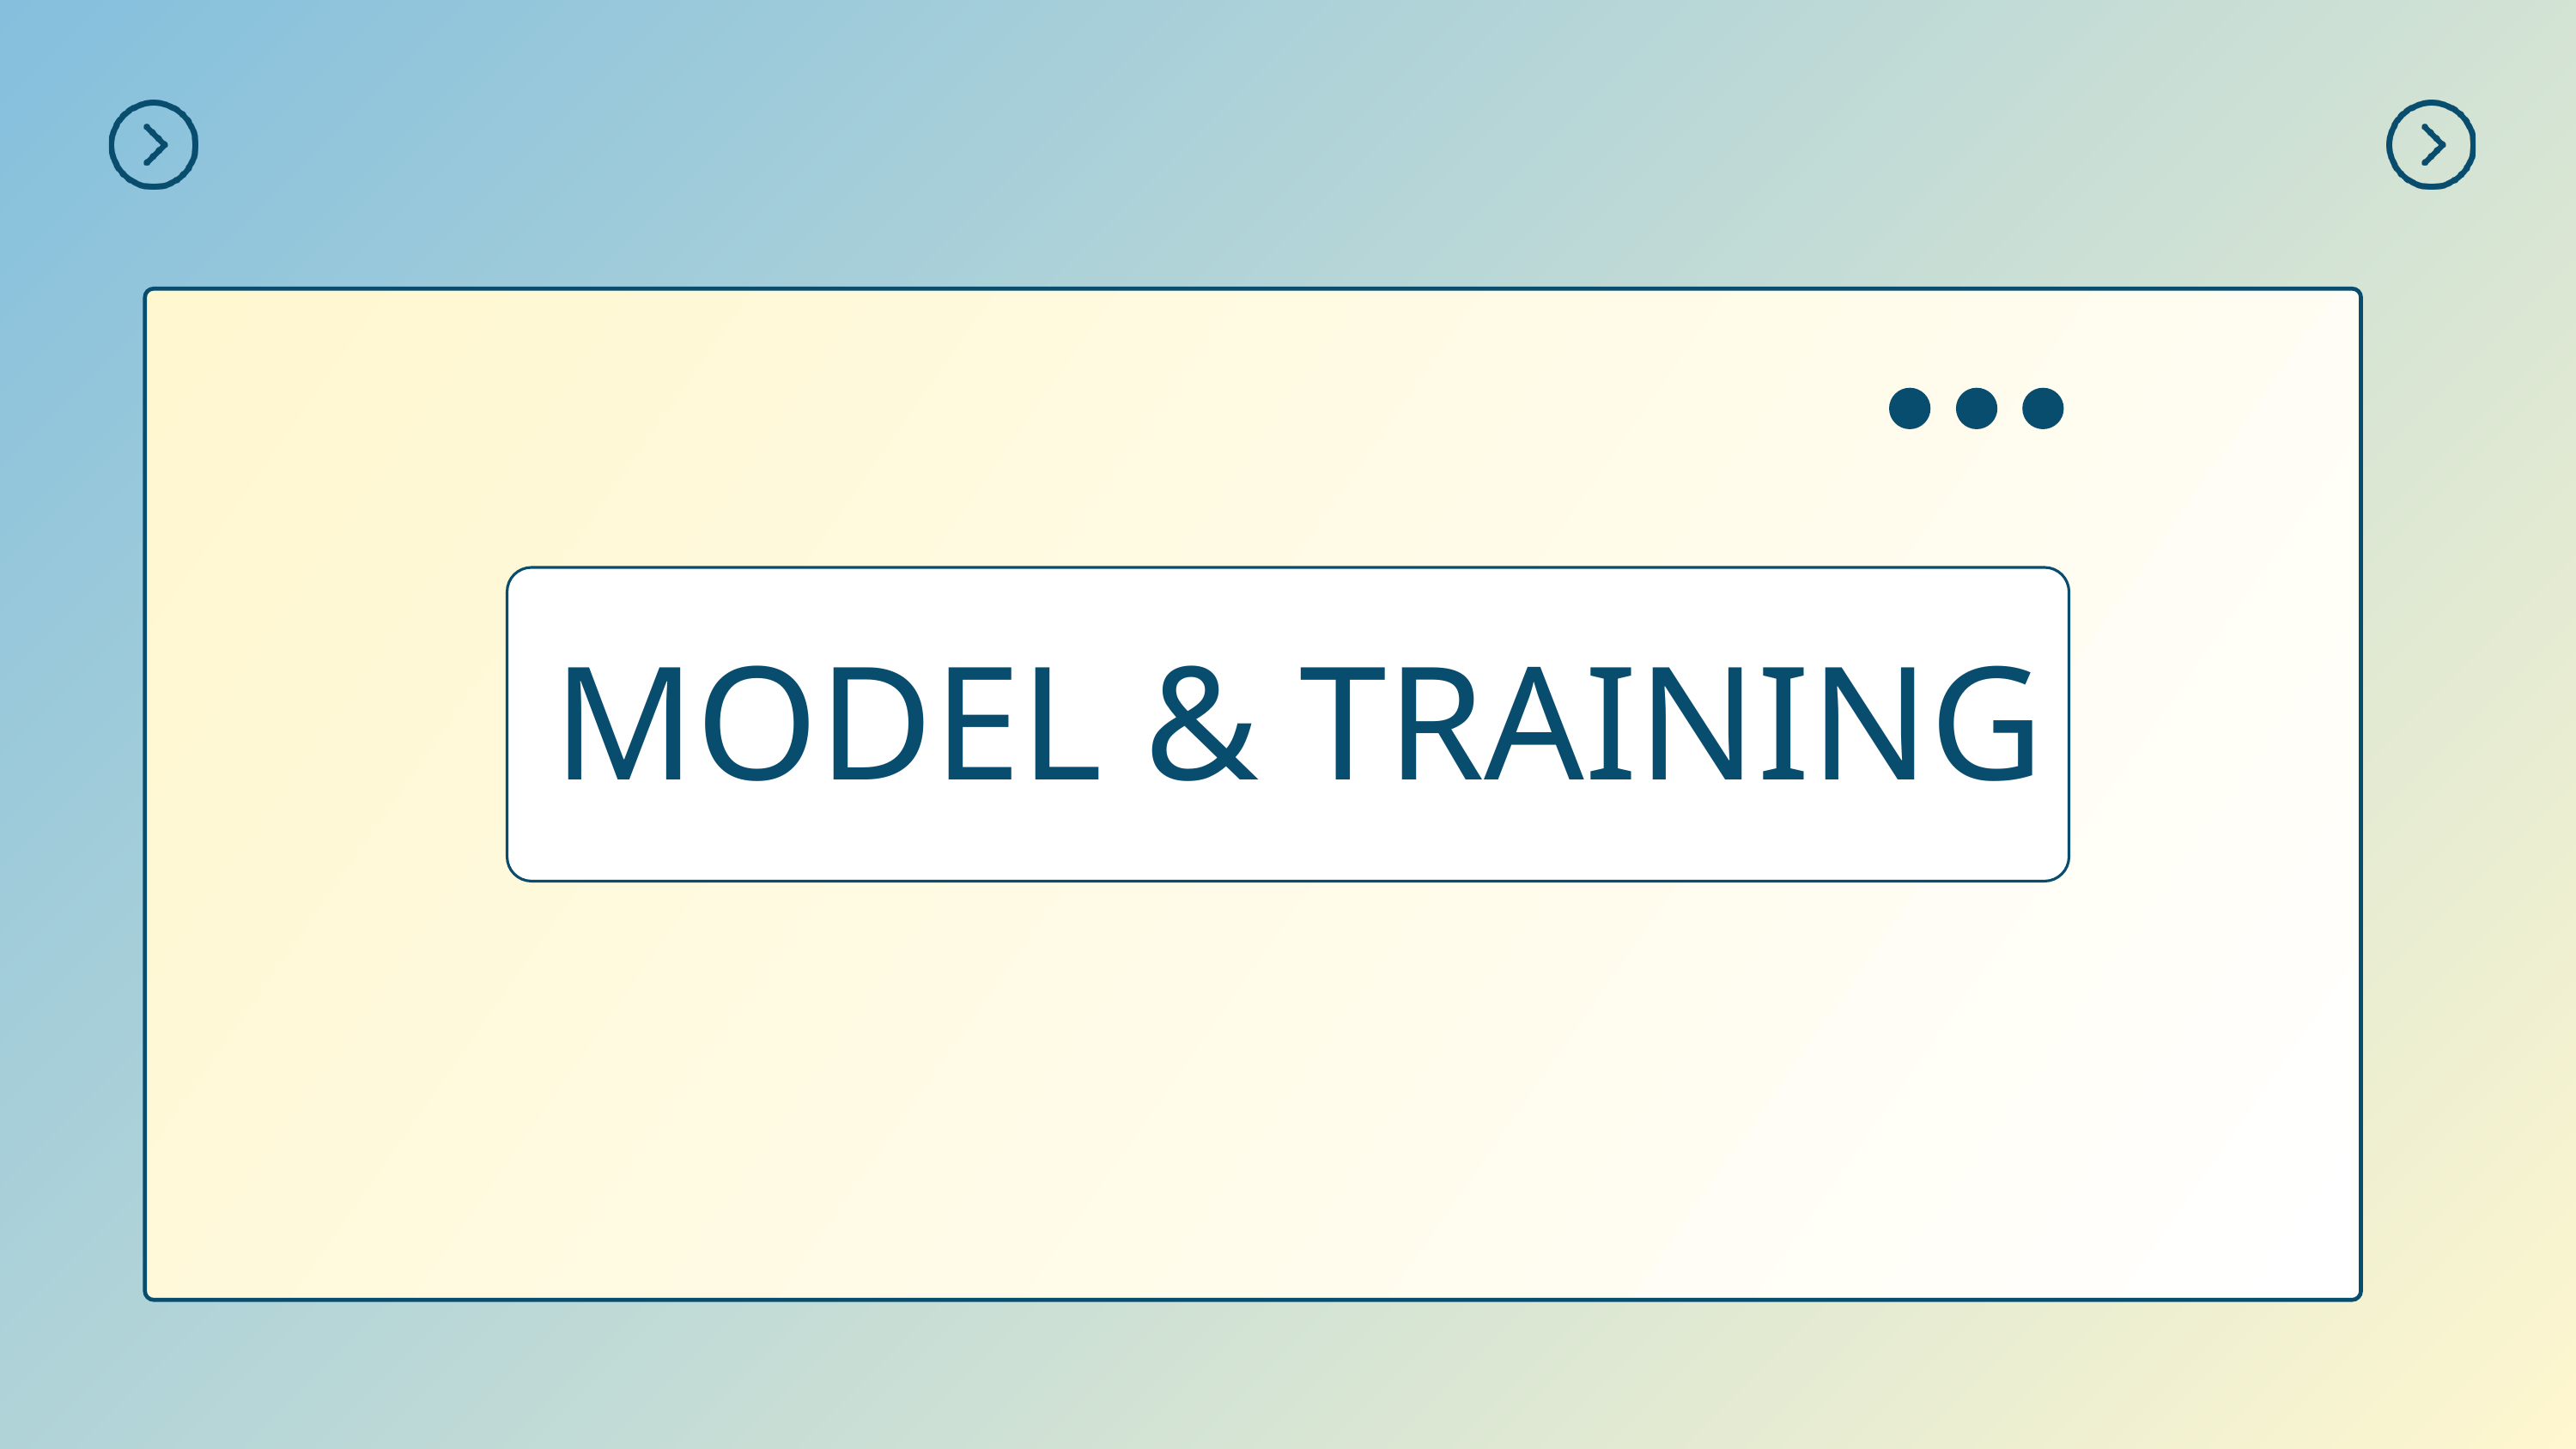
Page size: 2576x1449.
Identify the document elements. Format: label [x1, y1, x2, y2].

text_box [2386, 100, 2476, 190]
text_box [507, 567, 2069, 882]
text_box [1888, 387, 2064, 430]
text_box [108, 100, 198, 190]
text_box [144, 288, 2361, 1300]
